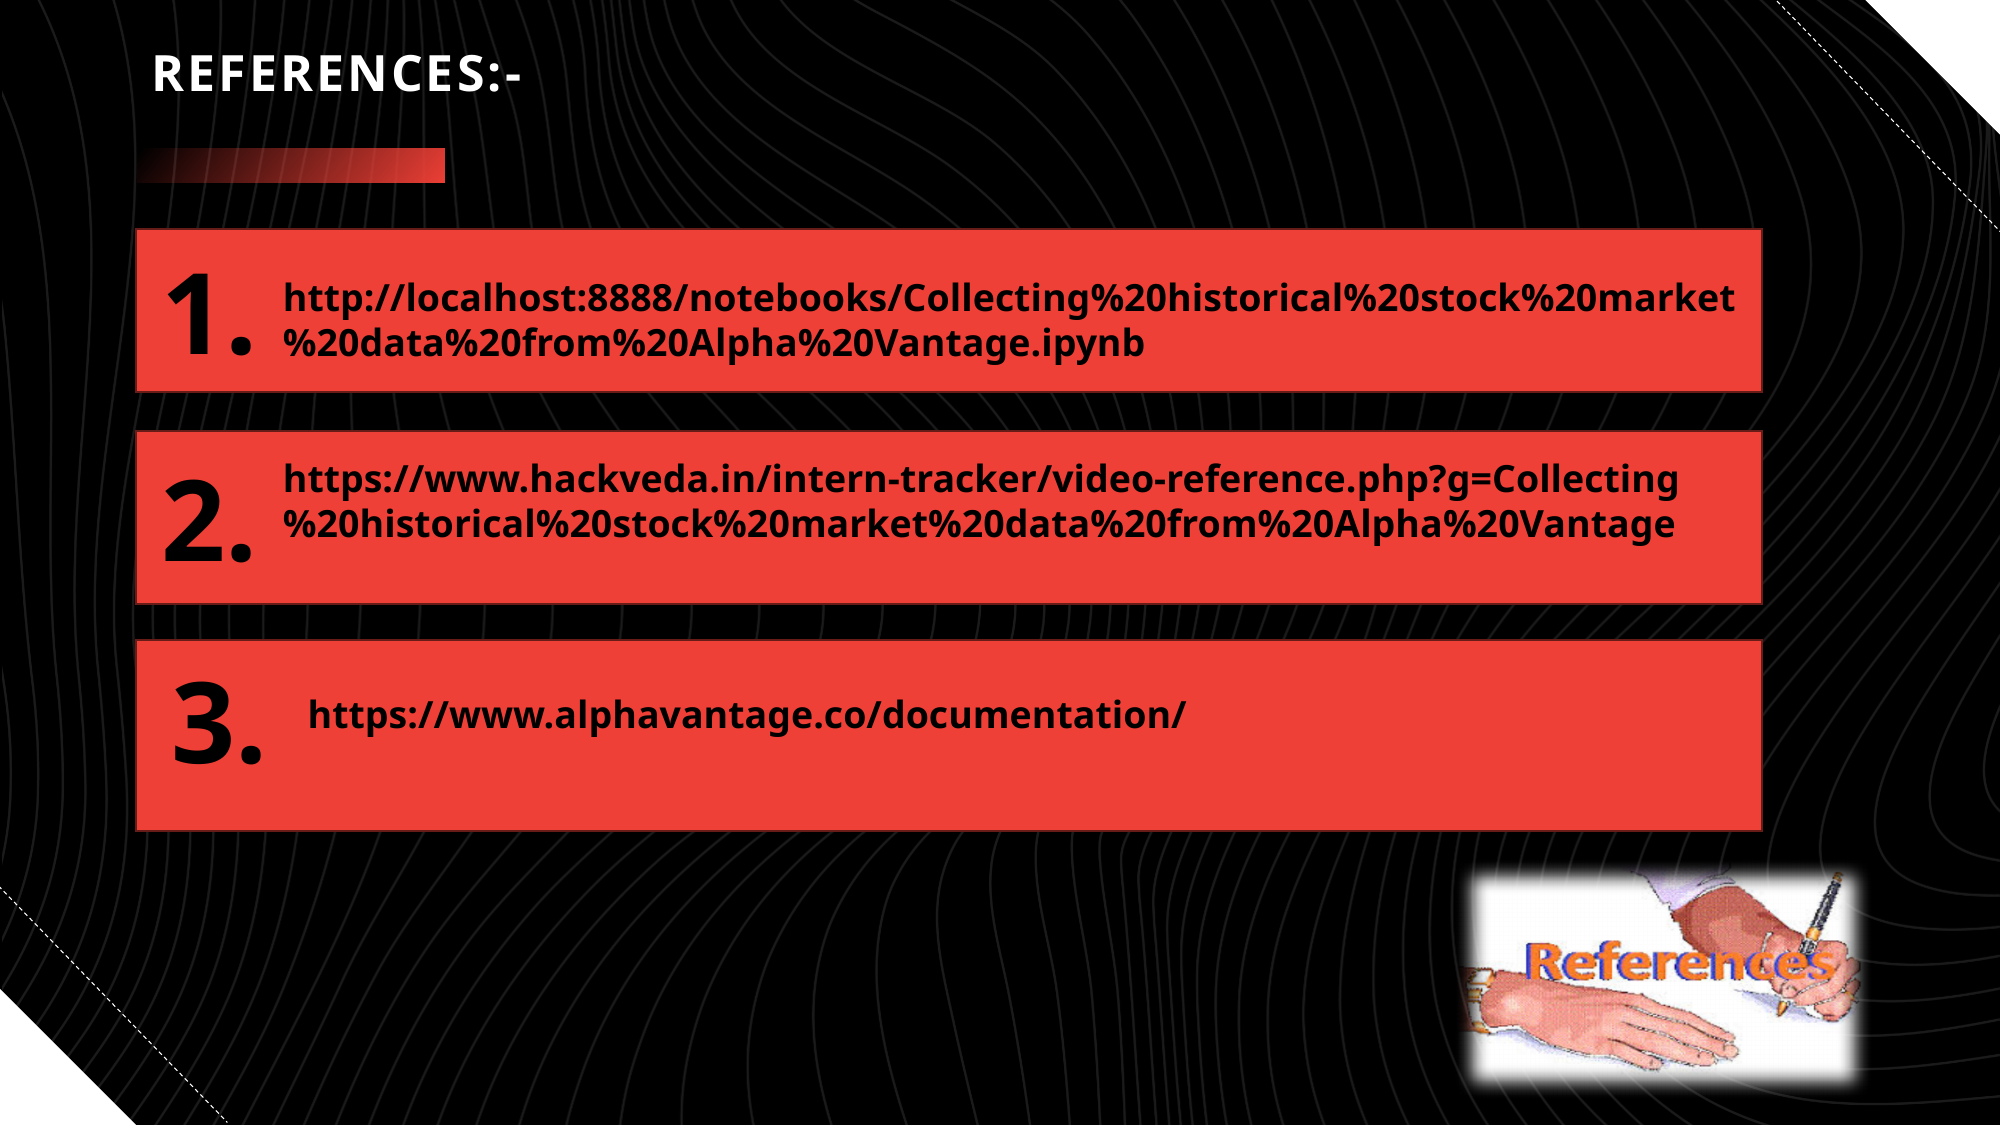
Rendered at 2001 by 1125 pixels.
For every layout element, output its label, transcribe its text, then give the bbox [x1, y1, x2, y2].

text_box [135, 430, 1763, 605]
text_box https://www.hackveda.in/intern-tracker/video-reference.php?g=Collecting%20historical%20stock%20market%20data%20from%20Alpha%20Vantage [268, 447, 1747, 553]
text_box http://localhost:8888/notebooks/Collecting%20historical%20stock%20market%20data%20from%20Alpha%20Vantage.ipynb [268, 266, 1787, 372]
text_box 2. [146, 441, 273, 592]
picture [1454, 858, 1873, 1100]
text_box [135, 639, 1763, 832]
text_box 3. [156, 643, 283, 794]
title REFERENCES:- [136, 27, 1863, 124]
text_box 1. [146, 235, 273, 385]
text_box https://www.alphavantage.co/documentation/ [292, 683, 1697, 744]
text_box [135, 228, 1763, 393]
